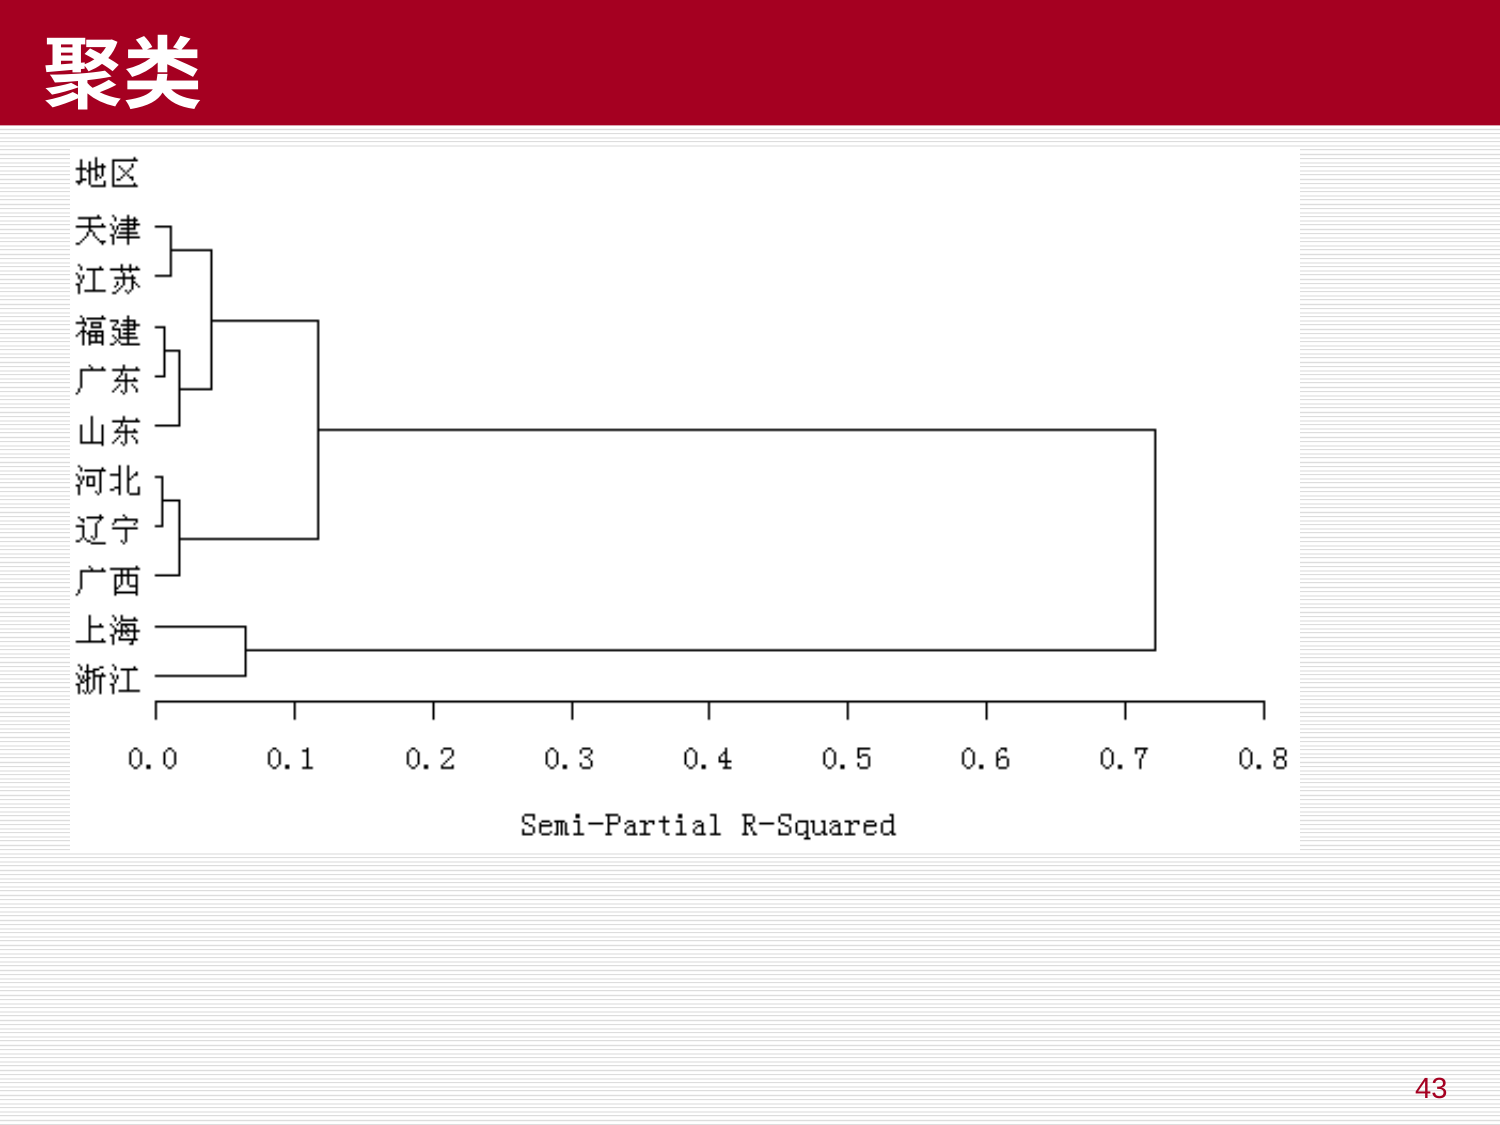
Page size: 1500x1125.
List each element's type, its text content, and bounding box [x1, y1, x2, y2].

picture [0, 126, 1500, 1125]
title 聚类 [0, 0, 1500, 126]
slide_number 43 [1137, 1062, 1463, 1122]
